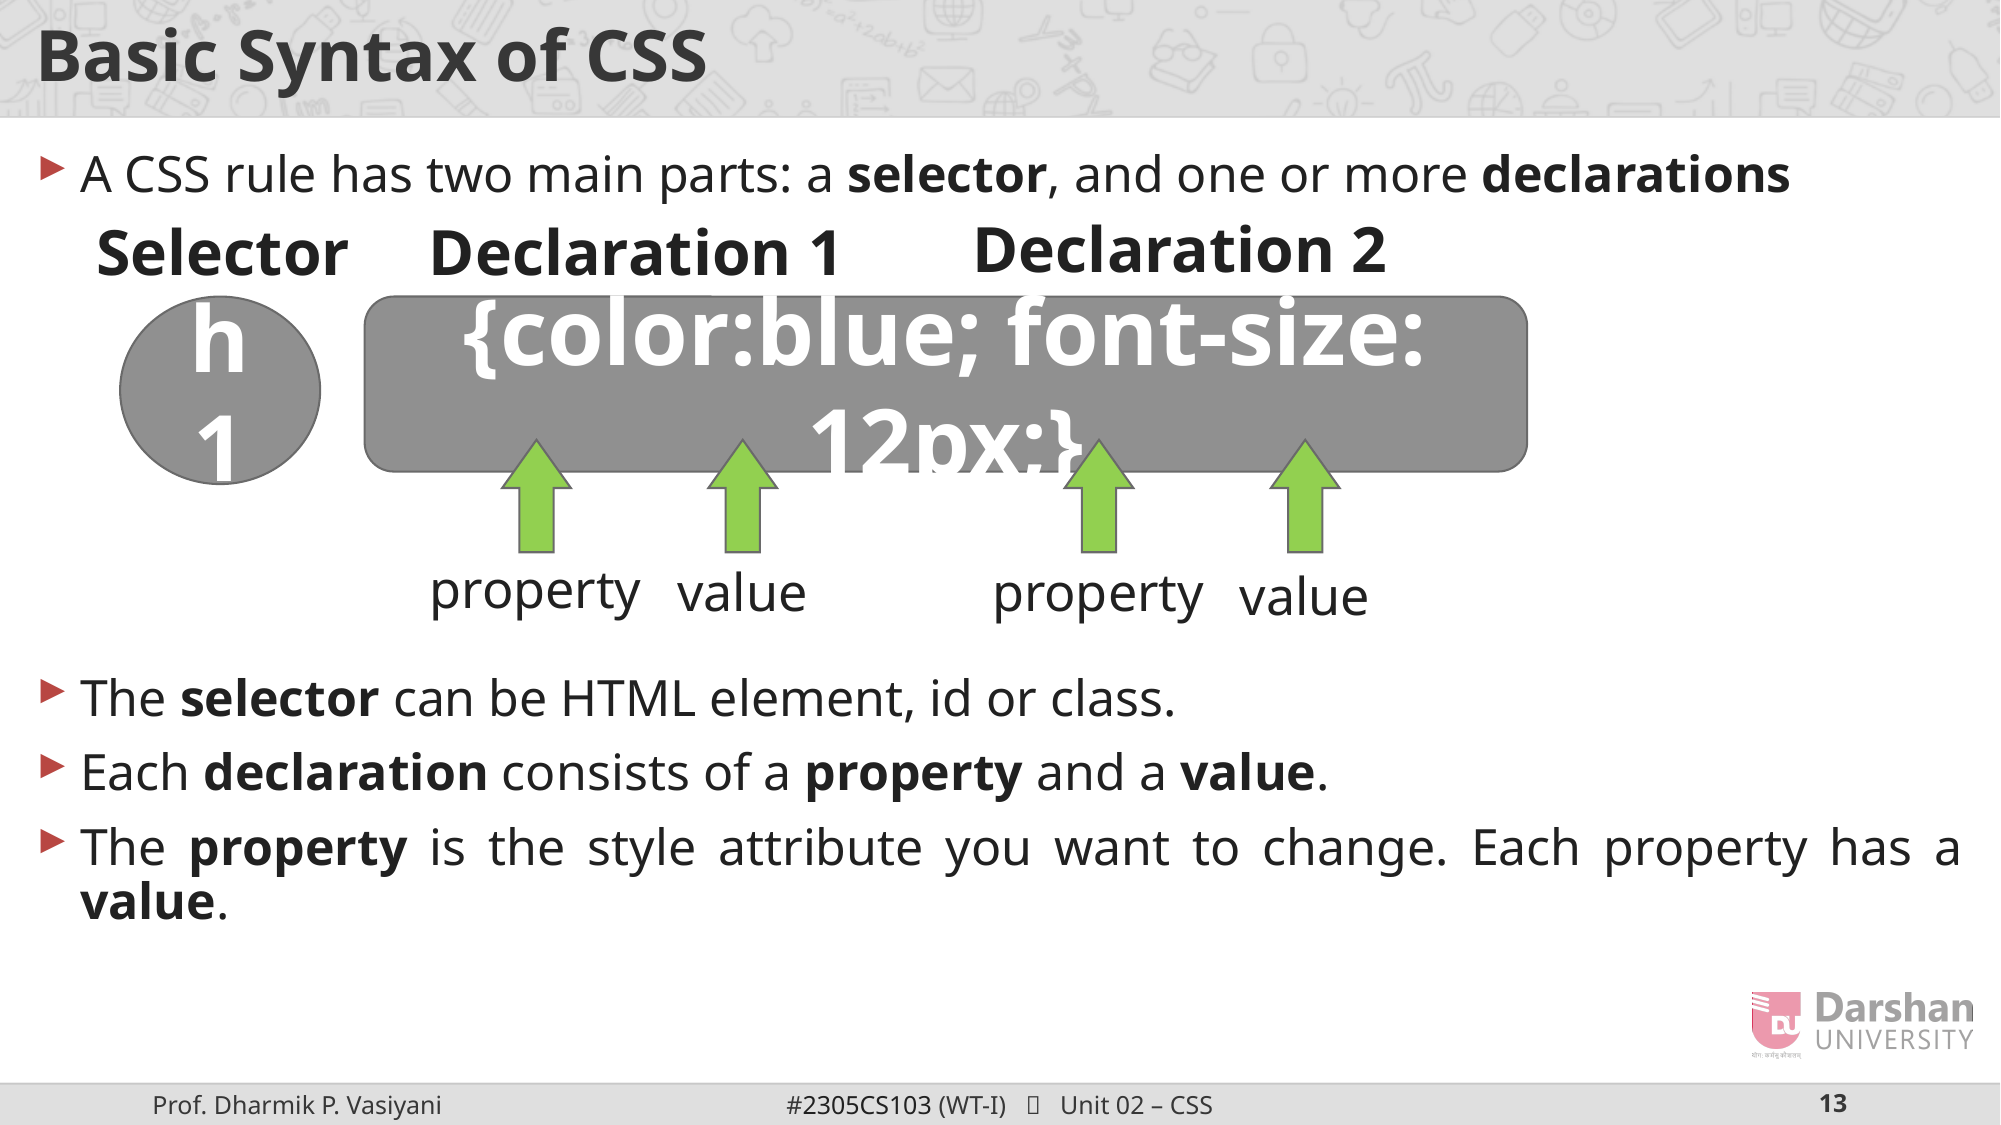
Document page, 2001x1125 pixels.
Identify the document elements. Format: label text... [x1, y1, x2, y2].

text_box {color:blue; font-size: 12px;} [363, 295, 1529, 473]
text_box Declaration 2 [957, 202, 1403, 293]
text_box h1 [119, 296, 322, 486]
text_box property [414, 548, 657, 627]
text_box [1062, 438, 1136, 552]
text_box property [977, 552, 1220, 630]
text_box Declaration 1 [413, 205, 860, 296]
text_box value [662, 552, 823, 630]
text_box [1268, 438, 1342, 554]
text_box [706, 438, 780, 554]
text_box [500, 438, 573, 548]
text_box Selector [81, 205, 366, 296]
list A CSS rule has two main parts: a selector, and one or more declarations The selector can be HTML element, id or class. Each declaration consists of a property and a value. The property is the style attribute you want to change. Each property has a value. [21, 141, 1979, 1059]
title Basic Syntax of CSS [0, 0, 2000, 117]
text_box value [1224, 555, 1386, 633]
